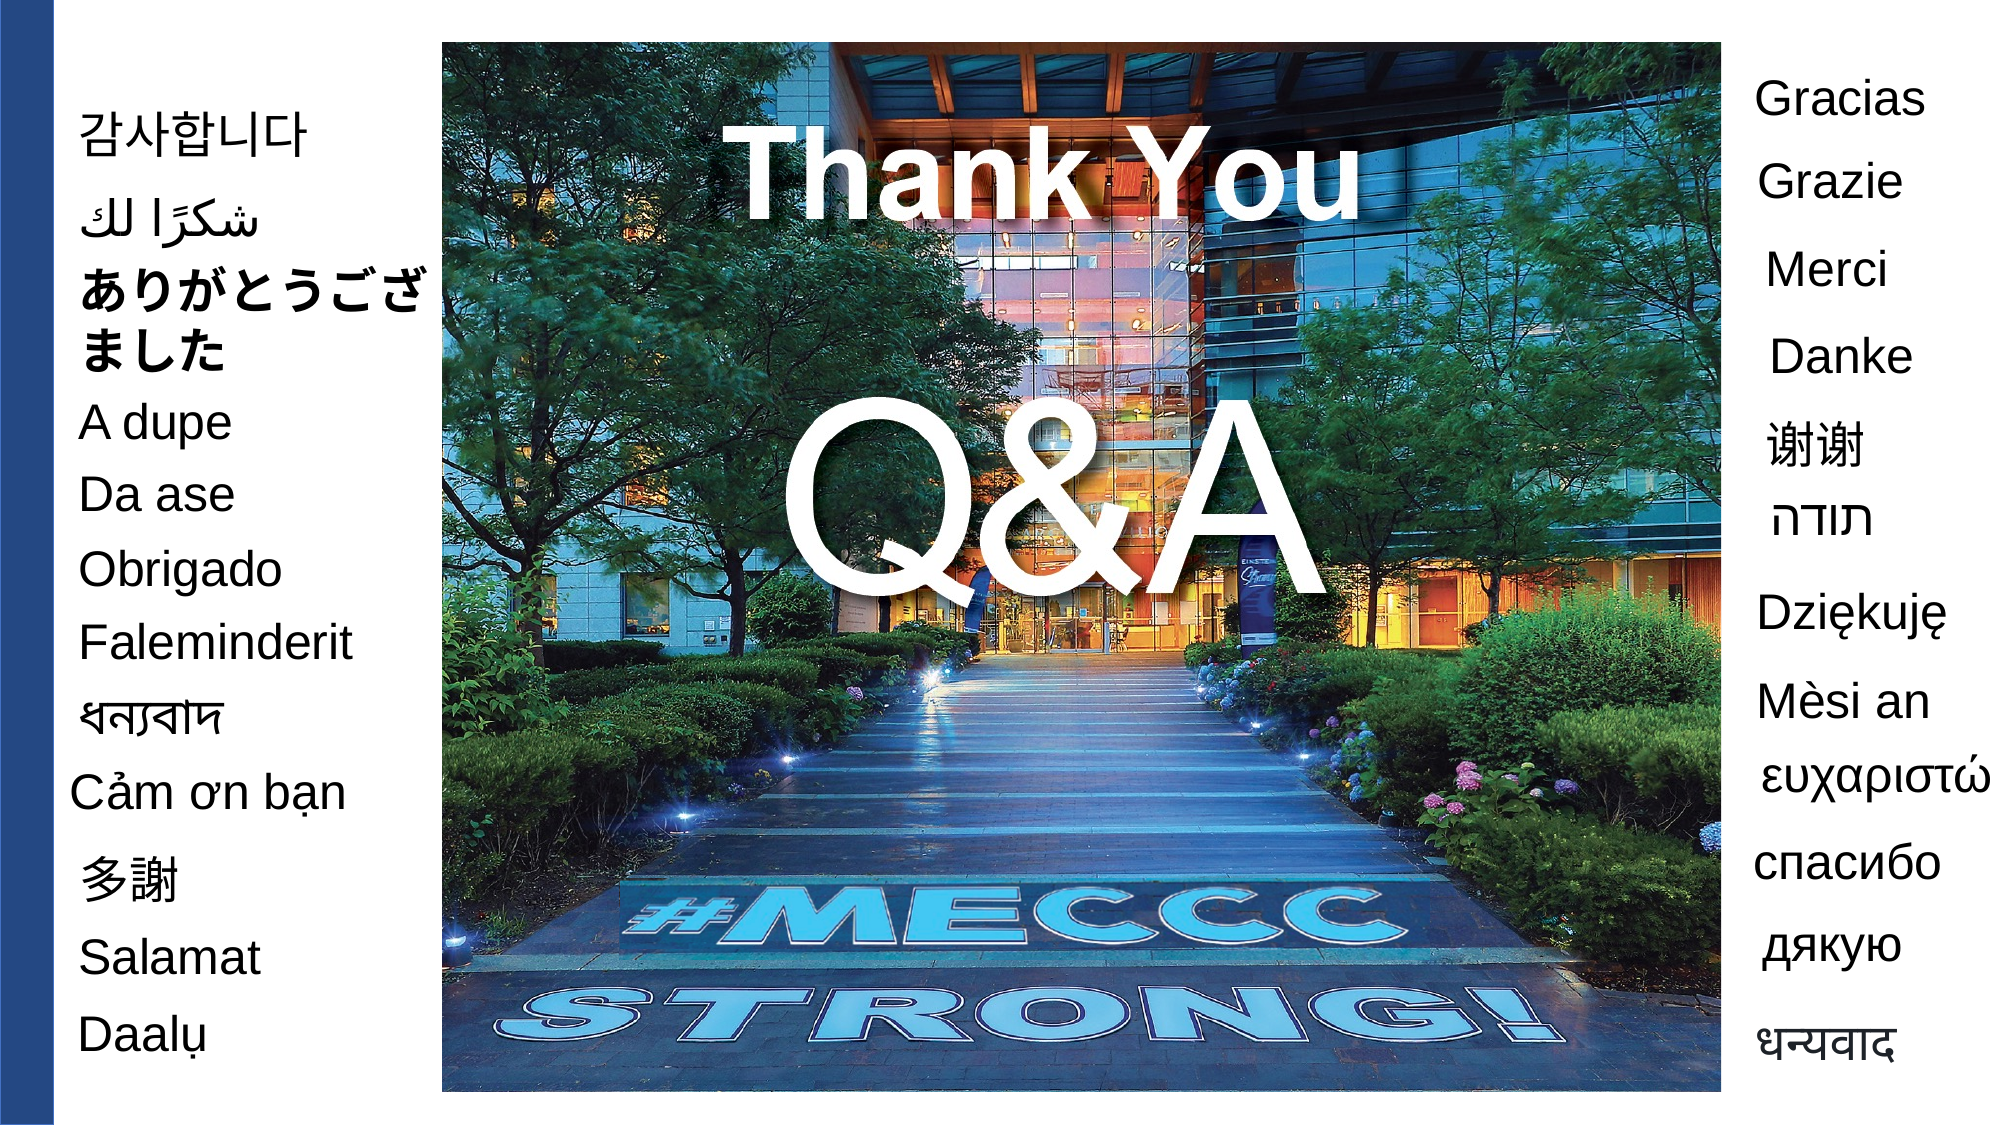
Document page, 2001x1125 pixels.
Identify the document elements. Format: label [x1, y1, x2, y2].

text_box [441, 42, 1722, 1093]
text_box [1738, 58, 2000, 1079]
text_box [55, 96, 441, 1070]
